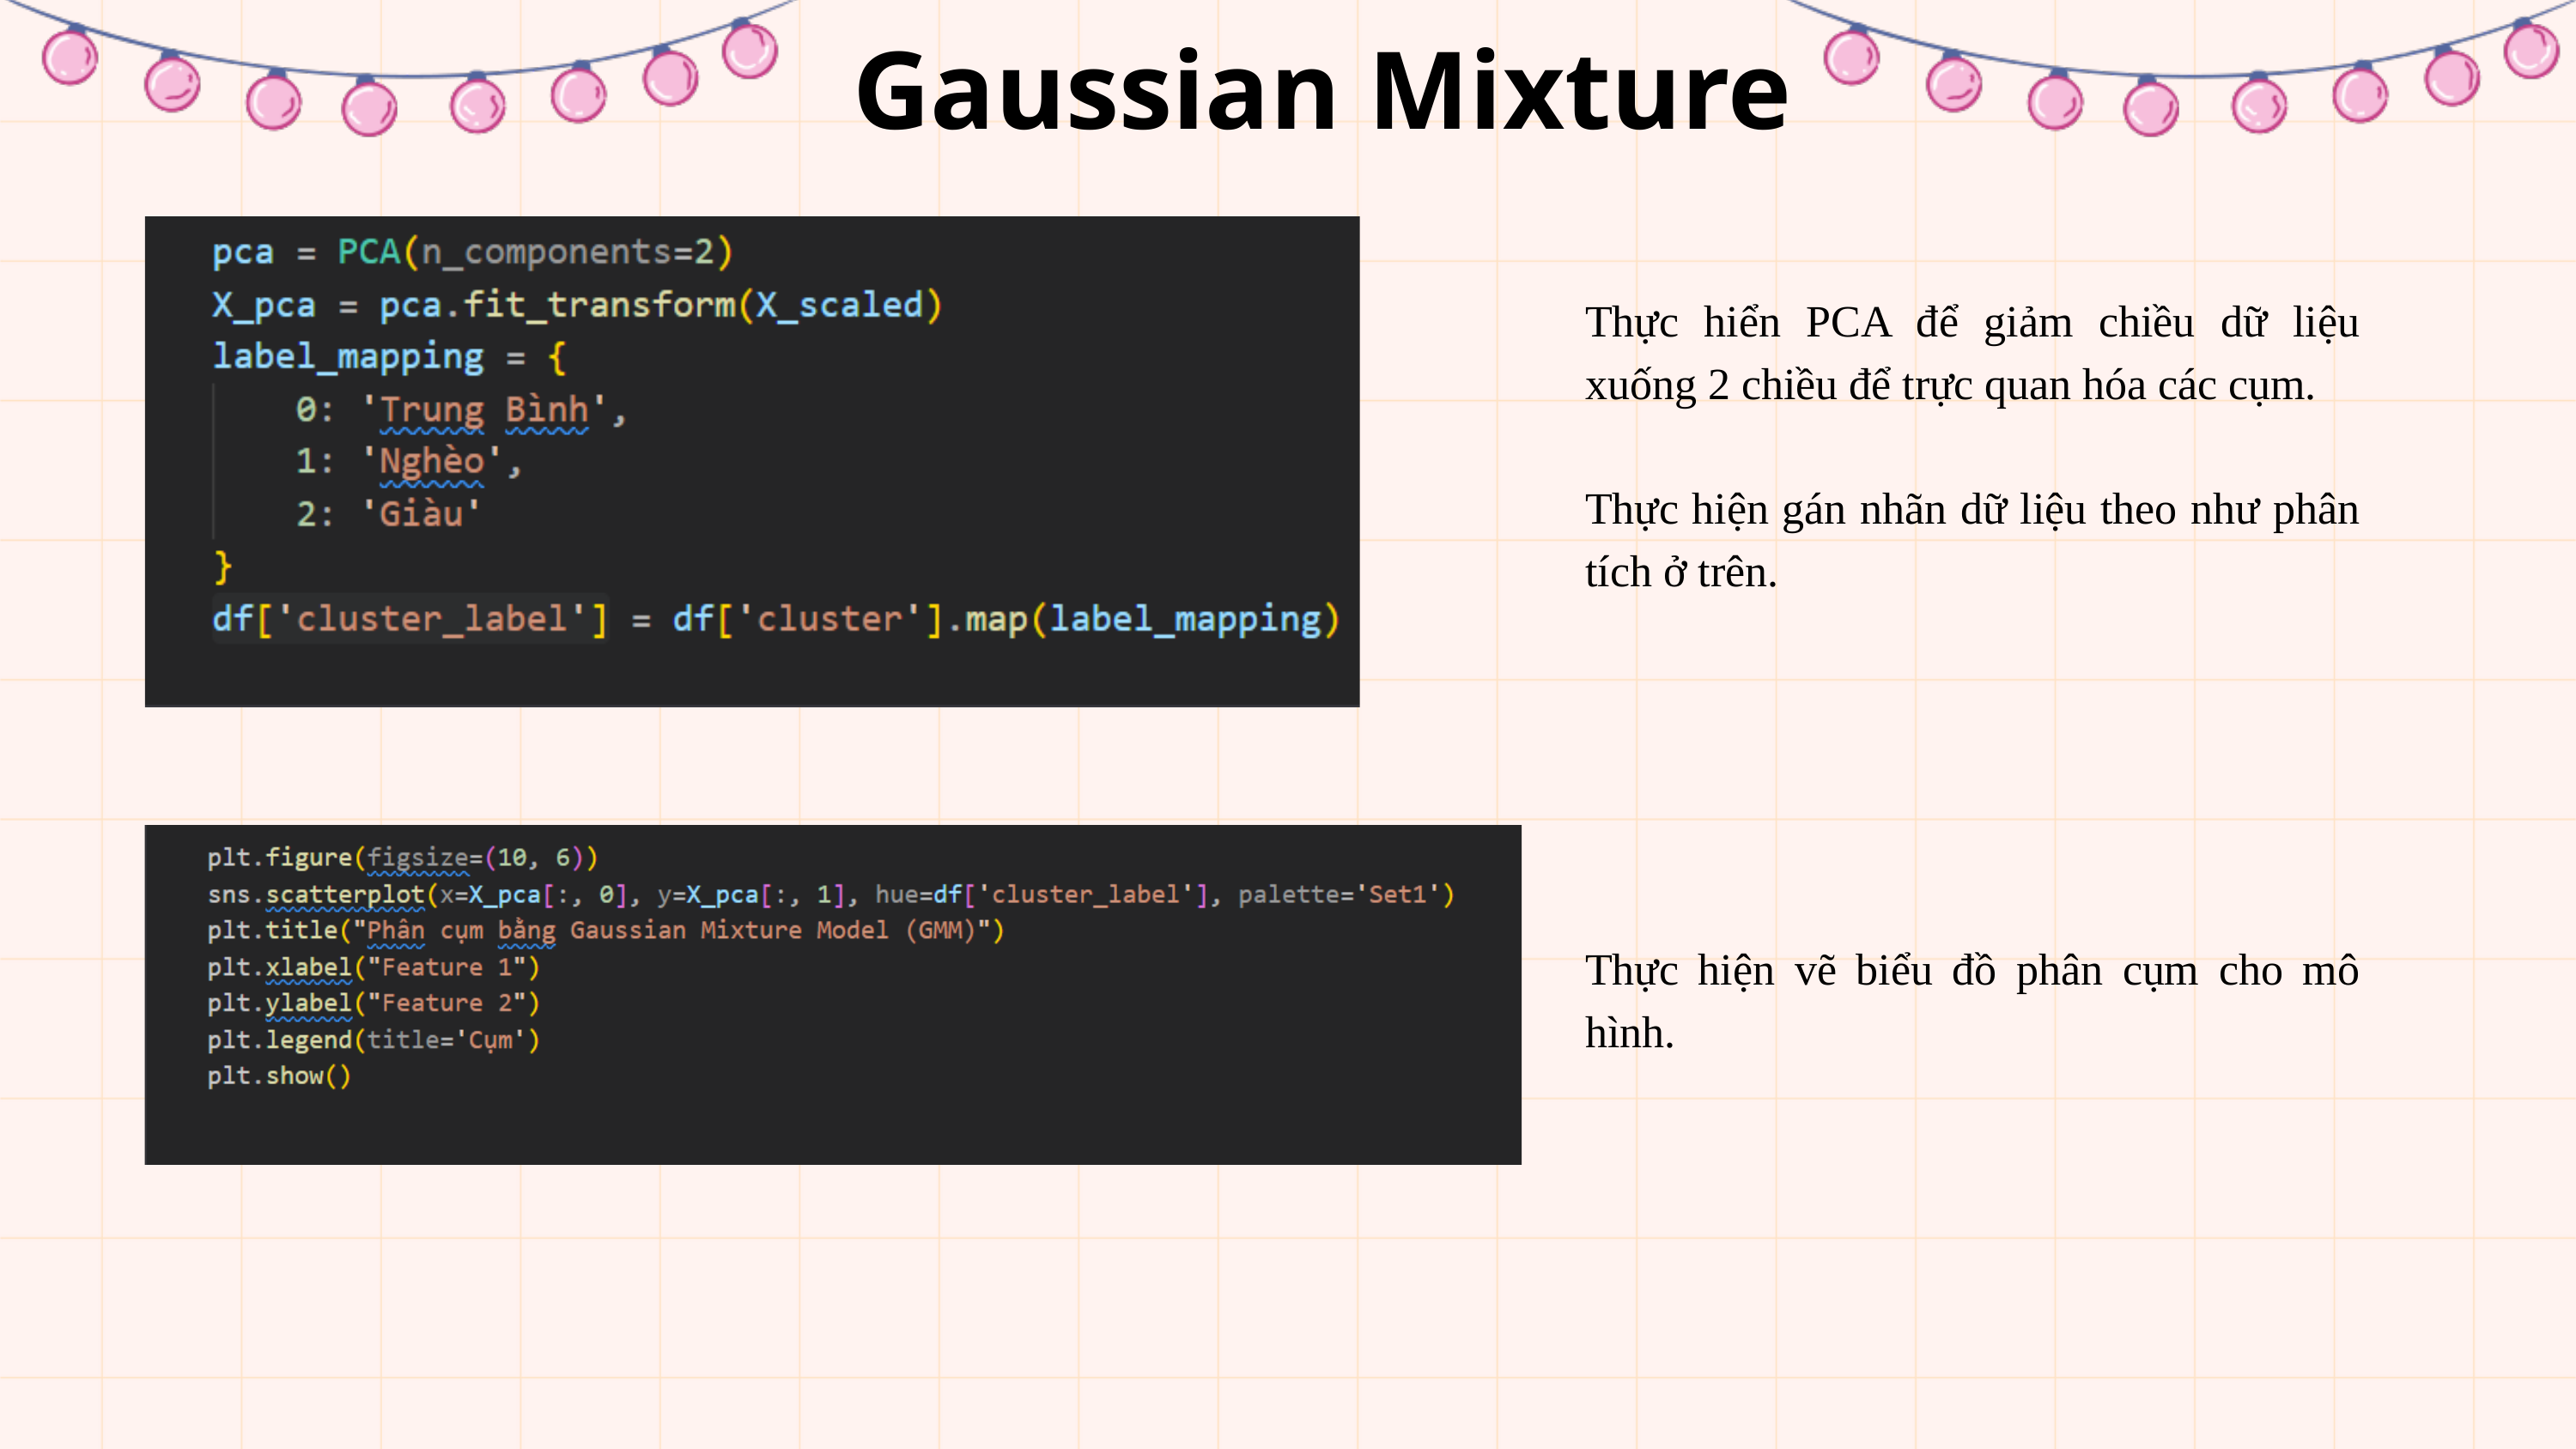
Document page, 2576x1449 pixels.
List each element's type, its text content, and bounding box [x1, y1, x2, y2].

text_box [0, 0, 817, 139]
text_box Gaussian Mixture [853, 46, 2008, 151]
text_box Thực hiện vẽ biểu đồ phân cụm cho mô hình. [1585, 931, 2360, 1057]
text_box [0, 0, 2576, 1449]
text_box [144, 825, 1522, 1165]
text_box Thực hiển PCA để giảm chiều dữ liệu xuống 2 chiều để trực quan hóa các cụm. Thực hiện gán nhãn dữ liệu theo như phân tích ở trên. [1585, 282, 2360, 597]
text_box [1782, 0, 2576, 139]
text_box [144, 216, 1360, 707]
